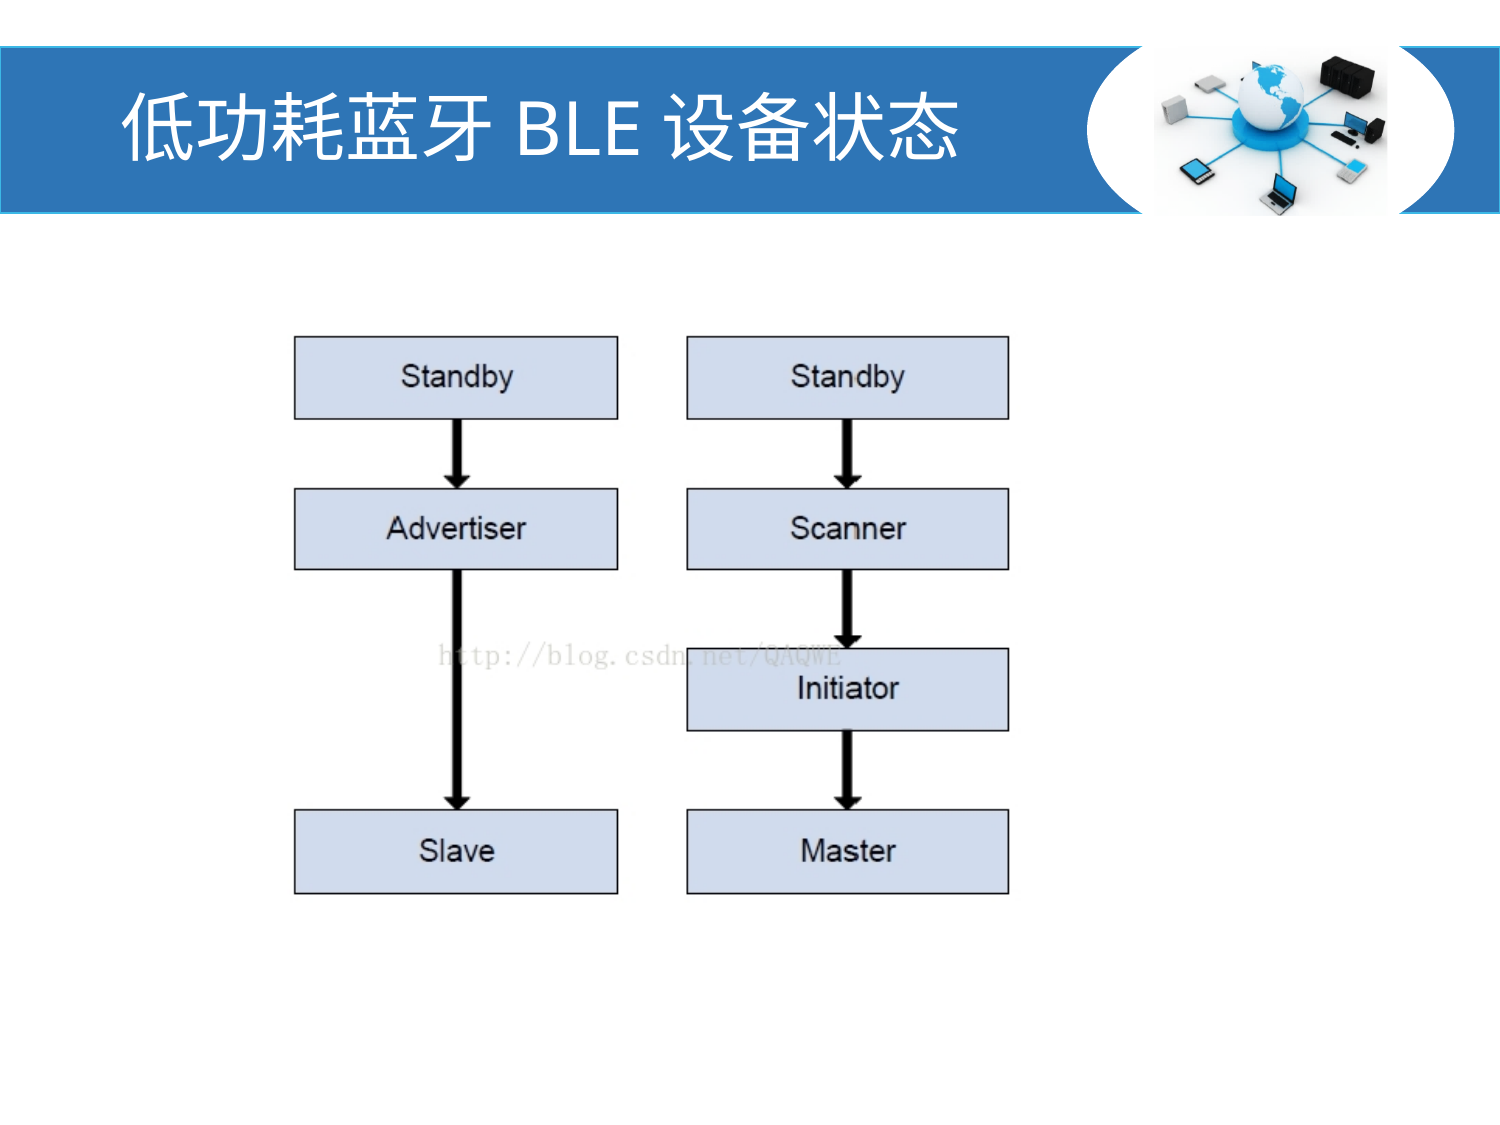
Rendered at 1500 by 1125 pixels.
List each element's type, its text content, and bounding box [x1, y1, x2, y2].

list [164, 282, 1086, 997]
title 低功耗蓝牙BLE设备状态 [105, 50, 1060, 214]
picture [1154, 46, 1388, 216]
